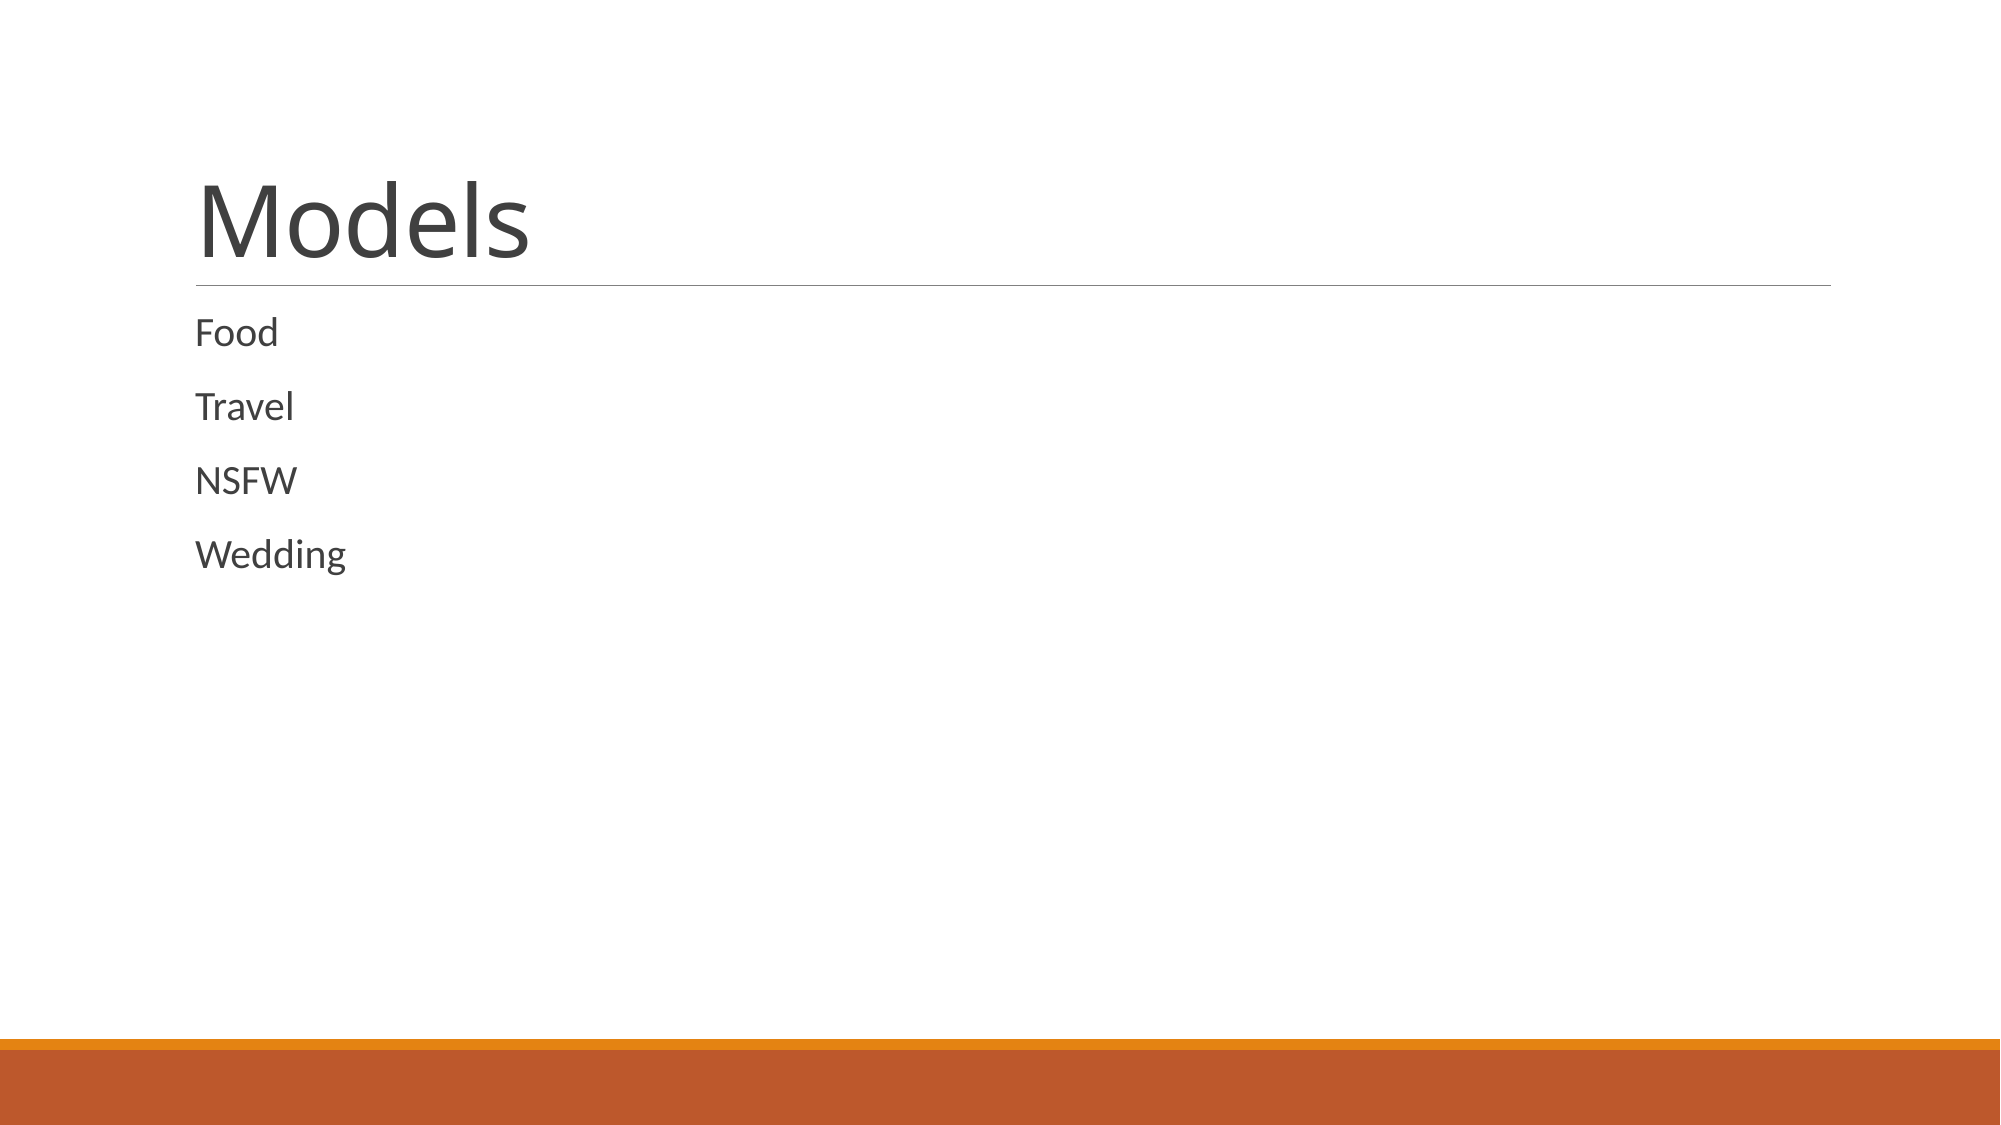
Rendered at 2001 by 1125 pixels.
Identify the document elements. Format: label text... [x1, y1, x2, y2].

title Models [180, 47, 1830, 285]
list Food Travel NSFW Wedding [180, 302, 1830, 963]
